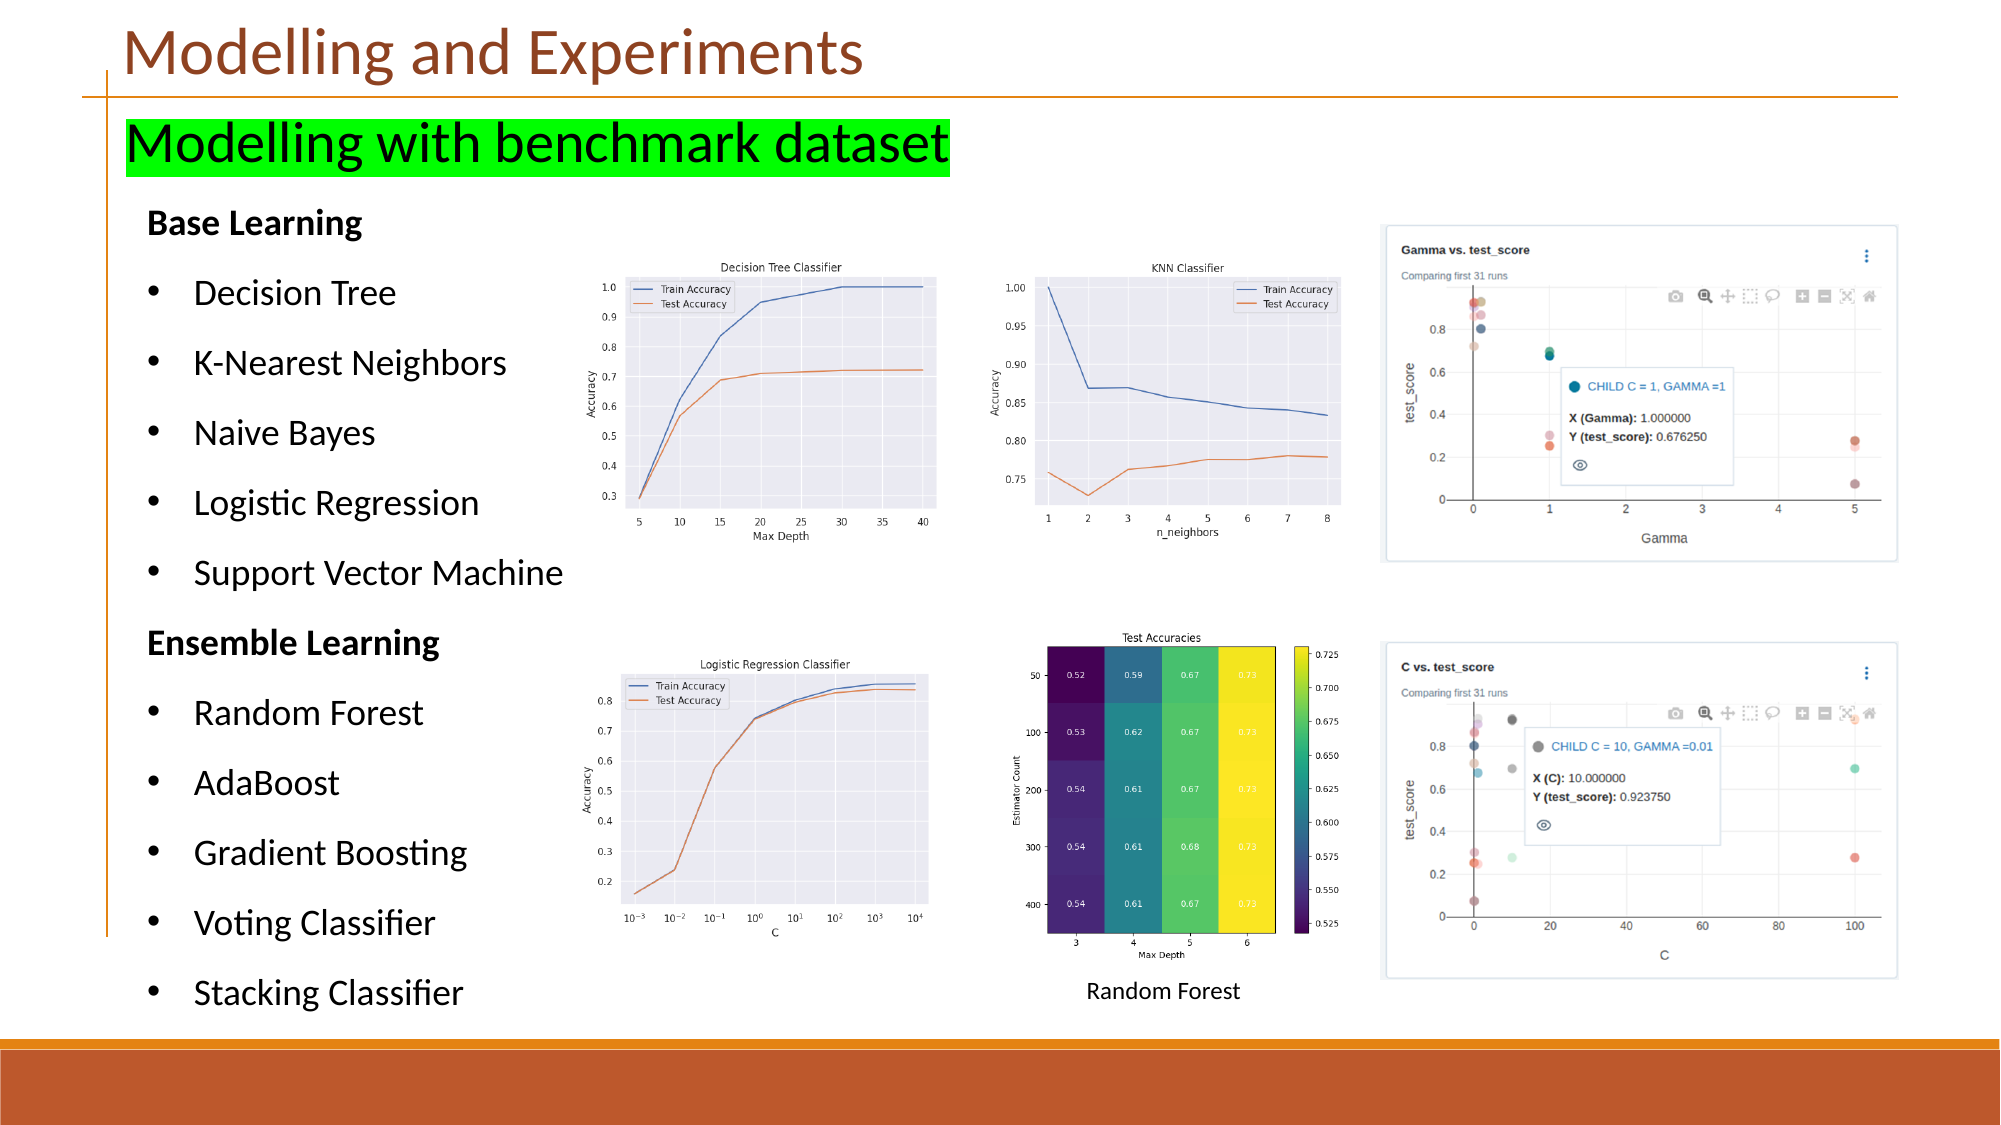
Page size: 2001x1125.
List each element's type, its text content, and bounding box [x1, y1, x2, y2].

picture [575, 653, 936, 945]
picture [1380, 223, 1900, 563]
picture [580, 256, 944, 548]
text_box Modelling with benchmark dataset [117, 108, 1042, 182]
picture [1380, 640, 1900, 981]
picture [984, 257, 1348, 545]
text_box Base Learning Decision Tree K-Nearest Neighbors Naive Bayes Logistic Regression Support Vector Machine Ensemble Learning Random Forest AdaBoost Gradient Boosting Voting Classifier Stacking Classifier [132, 190, 589, 1021]
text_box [981, 629, 1350, 1014]
text_box Modelling and Experiments [108, 0, 1288, 94]
